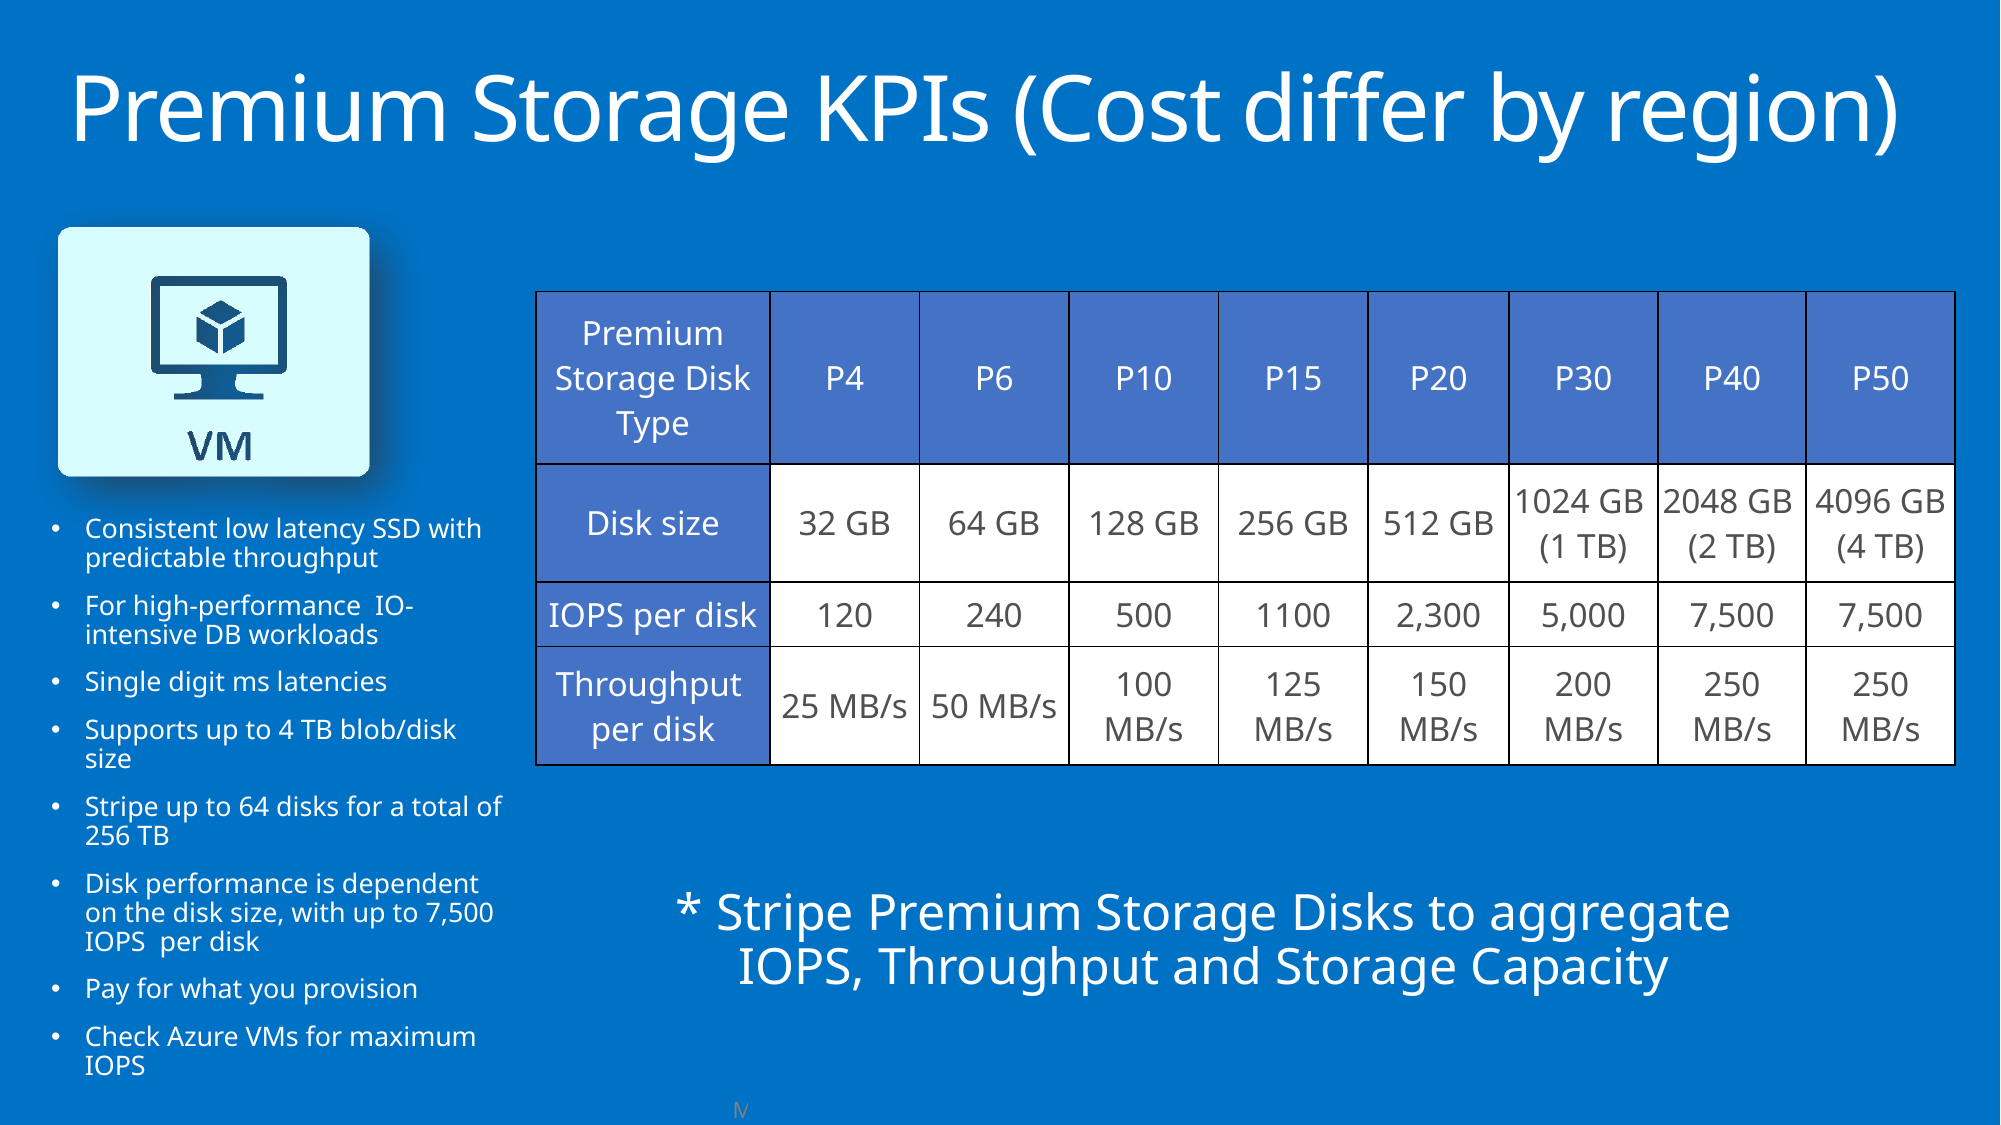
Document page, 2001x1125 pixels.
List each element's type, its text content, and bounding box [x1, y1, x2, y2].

table_cell 128 GB [1070, 465, 1218, 581]
table_header P40 [1659, 292, 1805, 463]
table_cell 64 GB [920, 465, 1068, 581]
table_cell 256 GB [1219, 465, 1367, 581]
table_cell 240 [920, 583, 1068, 646]
table_cell 25 MB/s [771, 647, 919, 764]
table_cell 32 GB [771, 465, 919, 581]
table_cell 1024 GB (1 TB) [1510, 465, 1657, 581]
table_cell 512 GB [1369, 465, 1508, 581]
table_cell 120 [771, 583, 919, 646]
table_cell 2,300 [1369, 583, 1508, 646]
table_cell IOPS per disk [537, 583, 769, 646]
table_cell 250 MB/s [1807, 647, 1954, 764]
table_cell 500 [1070, 583, 1218, 646]
text_box * Stripe Premium Storage Disks to aggregate IOPS, Throughput and Storage Capacity [523, 900, 1922, 983]
table_header Premium Storage Disk Type [537, 292, 769, 463]
table_cell 1100 [1219, 583, 1367, 646]
table_header P10 [1070, 292, 1218, 463]
table_cell 2048 GB (2 TB) [1659, 465, 1805, 581]
table_cell 4096 GB (4 TB) [1807, 465, 1954, 581]
table_cell 7,500 [1807, 583, 1954, 646]
title Premium Storage KPIs (Cost differ by region) [44, 47, 1938, 196]
table_cell 7,500 [1659, 583, 1805, 646]
table_header P6 [920, 292, 1068, 463]
table_header P30 [1510, 292, 1657, 463]
table_cell 125 MB/s [1219, 647, 1367, 764]
table_cell 100 MB/s [1070, 647, 1218, 764]
table_cell 250 MB/s [1659, 647, 1805, 764]
table_cell 50 MB/s [920, 647, 1068, 764]
table_cell 150 MB/s [1369, 647, 1508, 764]
table_header P50 [1807, 292, 1954, 463]
table_cell 200 MB/s [1510, 647, 1657, 764]
text_box Consistent low latency SSD with predictable throughput For high-performance IO-intensive DB workloads Single digit ms latencies Supports up to 4 TB blob/disk size Stripe up to 64 disks for a total of 256 TB Disk performance is dependent on the disk size, with up to 7,500 IOPS per disk Pay for what you provision Check Azure VMs for maximum IOPS [36, 507, 523, 1090]
table_cell Throughput per disk [537, 647, 769, 764]
table_cell 5,000 [1510, 583, 1657, 646]
table_cell Disk size [537, 465, 769, 581]
table_header P15 [1219, 292, 1367, 463]
table_header P20 [1369, 292, 1508, 463]
picture [57, 195, 370, 509]
table_header P4 [771, 292, 919, 463]
